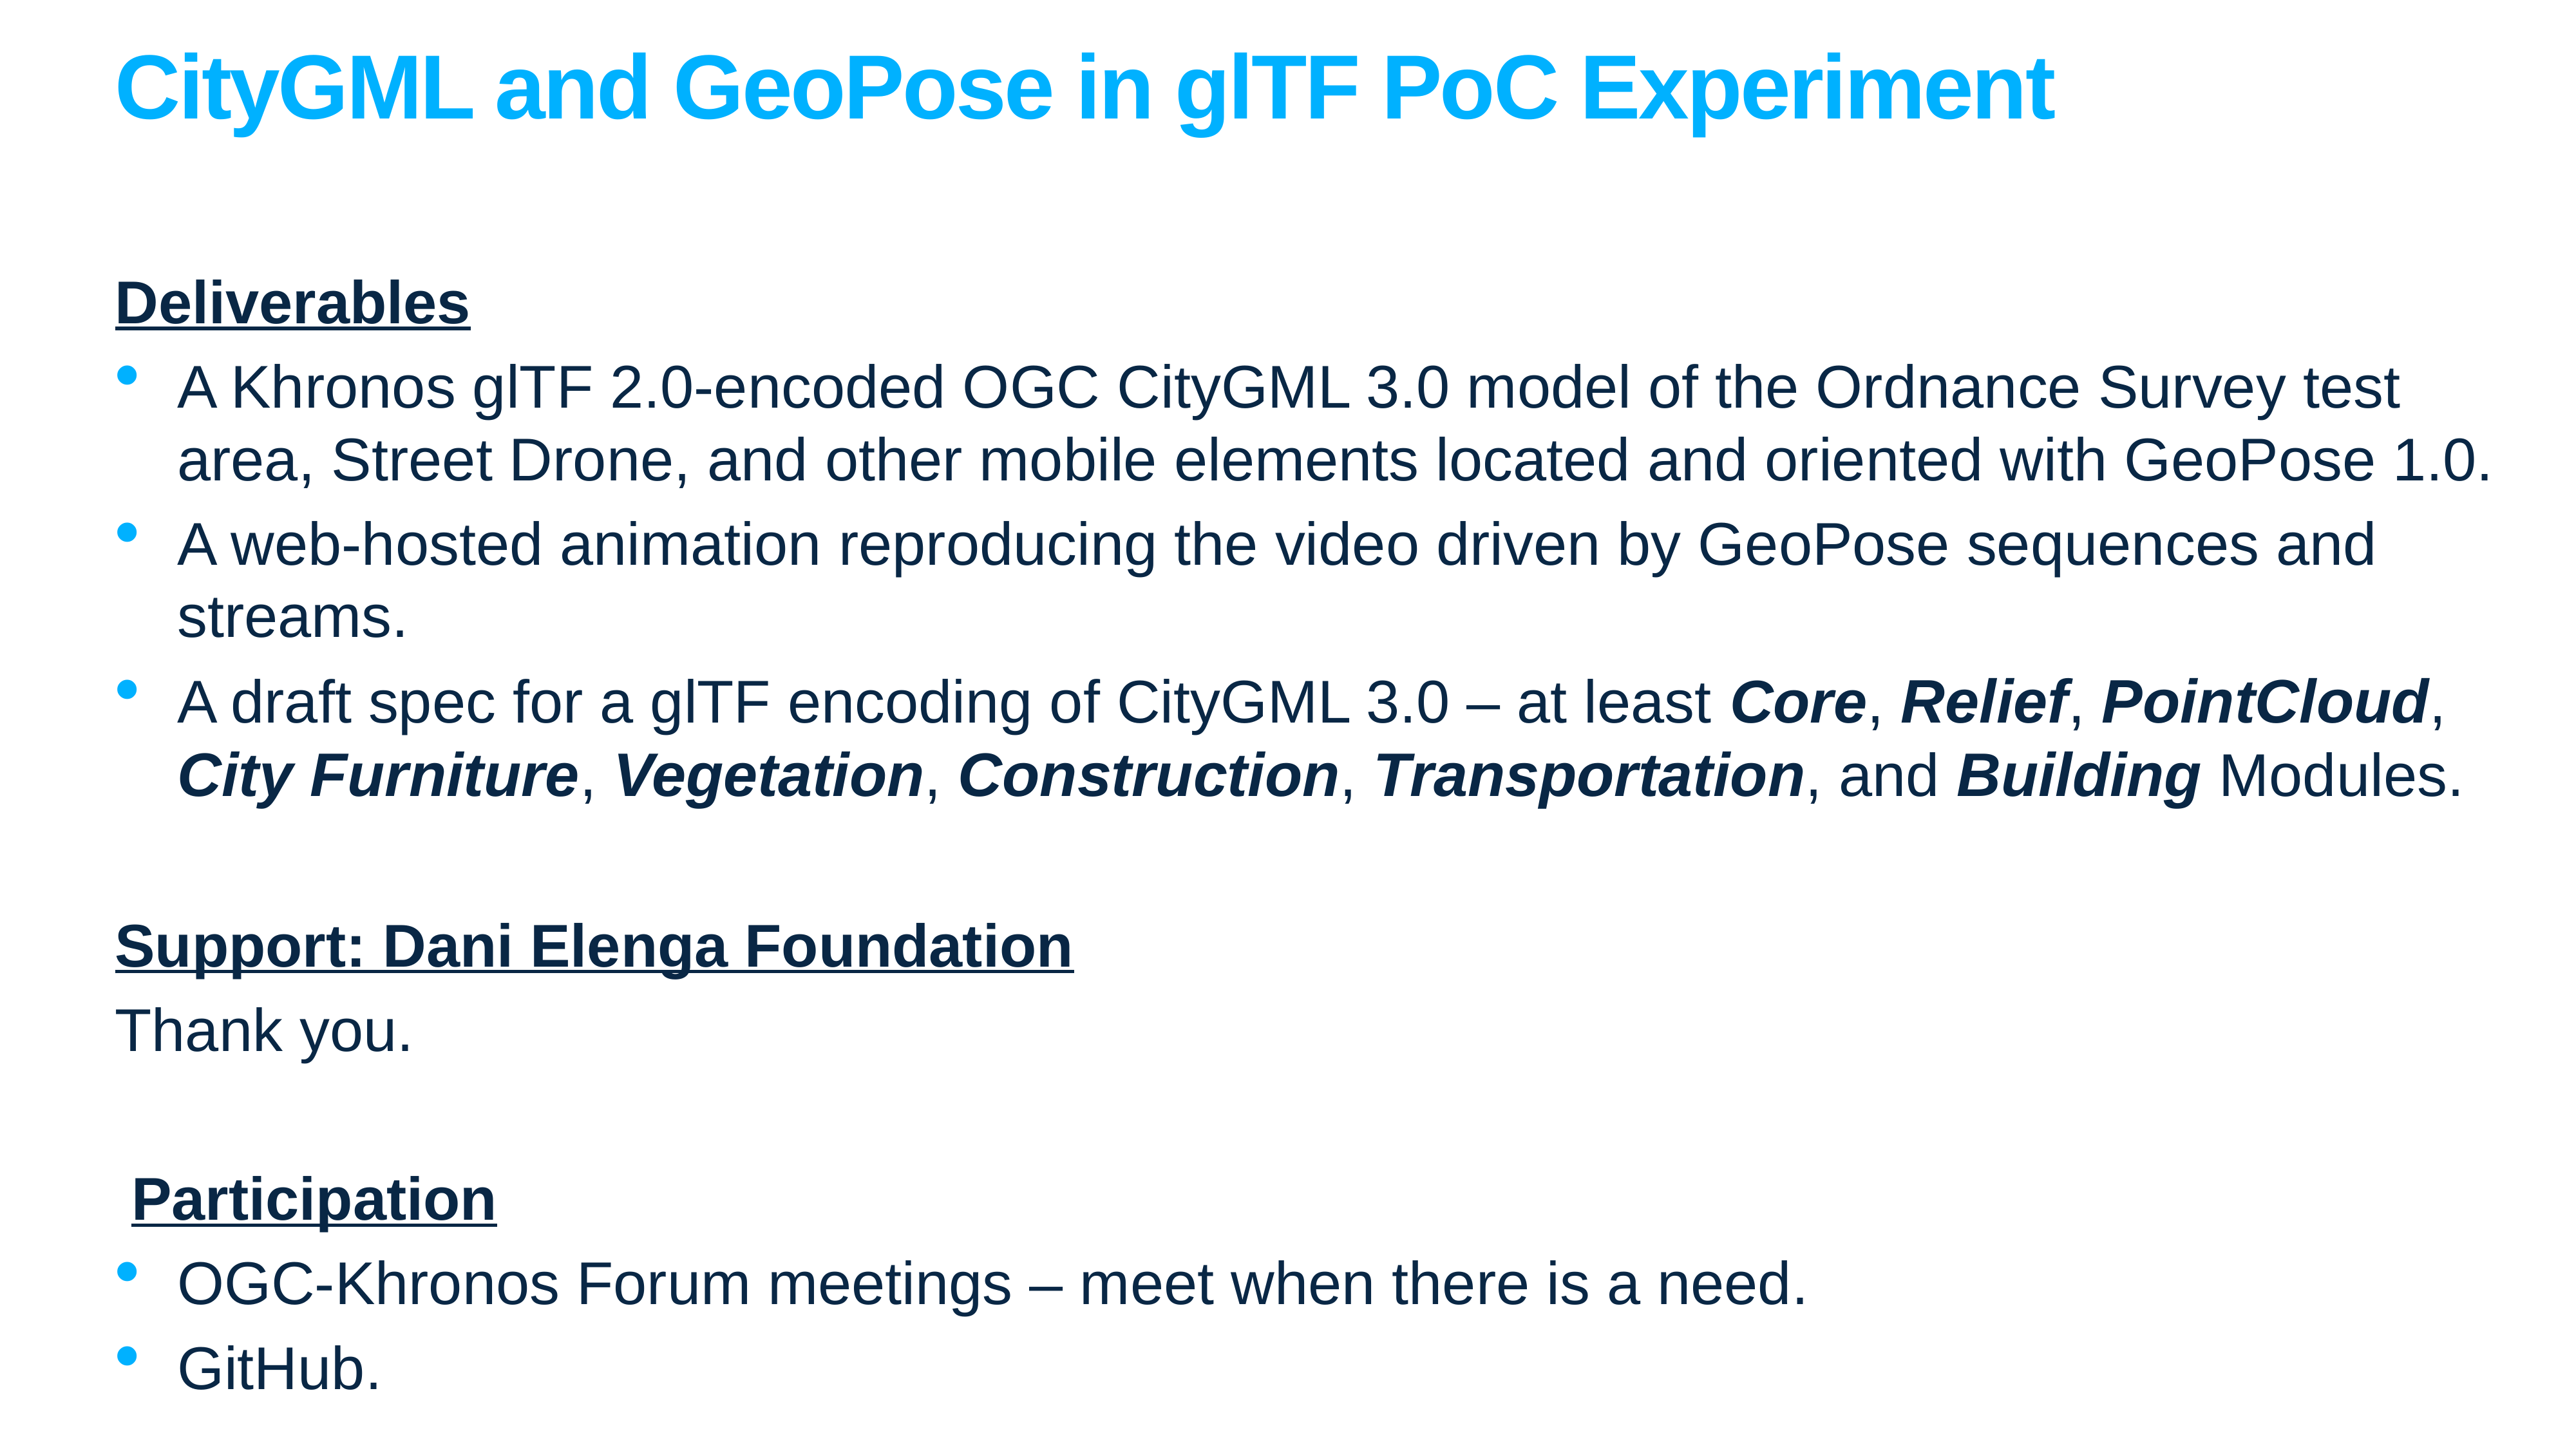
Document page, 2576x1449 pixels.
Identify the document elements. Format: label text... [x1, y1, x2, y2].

title CityGML and GeoPose in glTF PoC Experiment [105, 11, 2328, 173]
list Deliverables A Khronos glTF 2.0-encoded OGC CityGML 3.0 model of the Ordnance Survey test area, Street Drone, and other mobile elements located and oriented with GeoPose 1.0. A web-hosted animation reproducing the video driven by GeoPose sequences and streams. A draft spec for a glTF encoding of CityGML 3.0 – at least Core, Relief, PointCloud, City Furniture, Vegetation, Construction, Transportation, and Building Modules. Support: Dani Elenga Foundation Thank you. Participation OGC-Khronos Forum meetings – meet when there is a need. GitHub. [46, 173, 2505, 1449]
